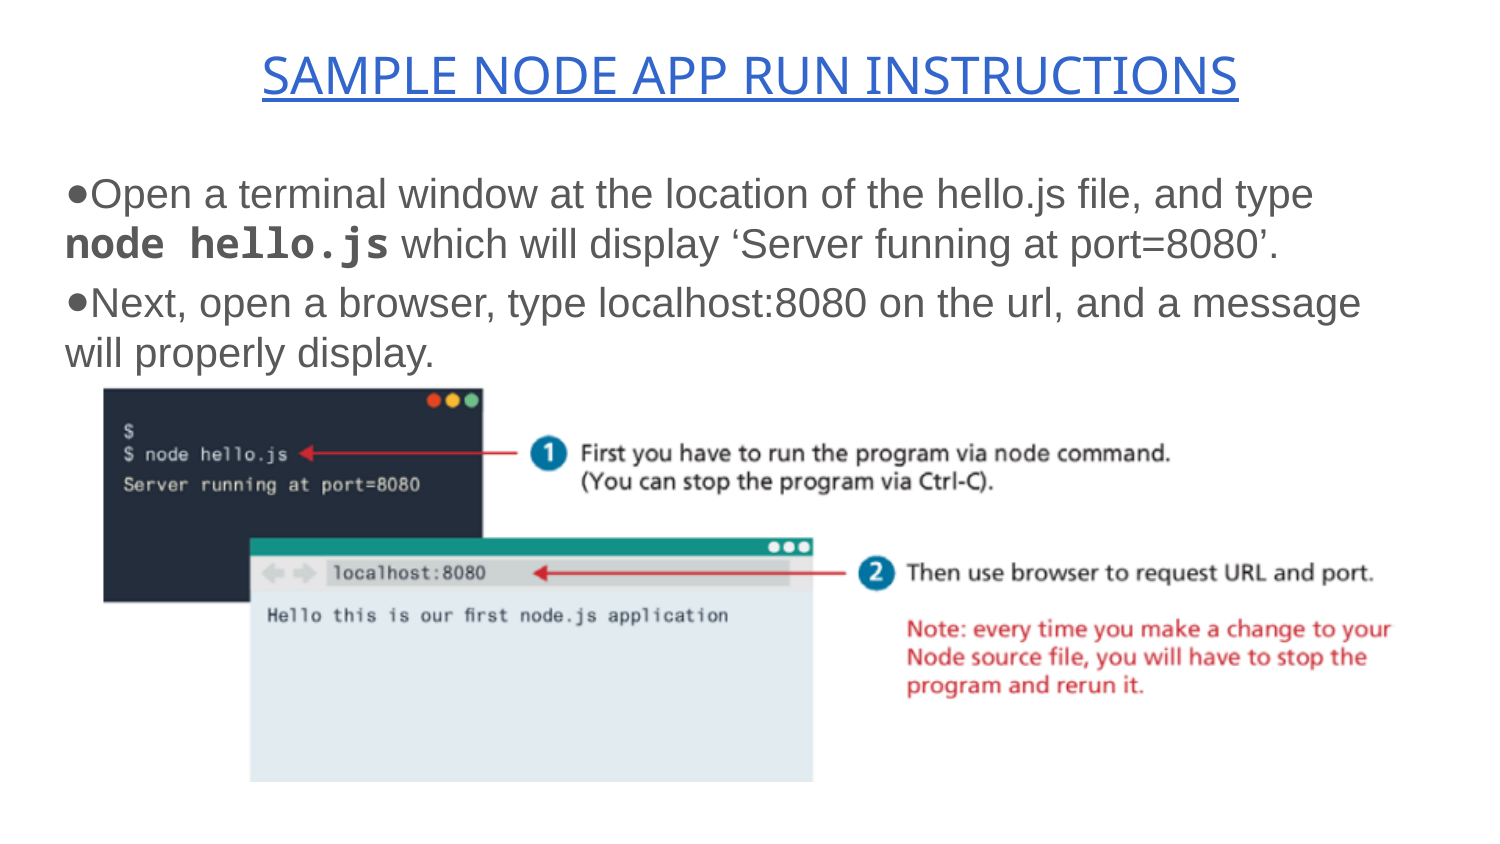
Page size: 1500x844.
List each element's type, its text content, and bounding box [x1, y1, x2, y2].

picture [99, 384, 1397, 782]
title SAMPLE NODE APP RUN INSTRUCTIONS [0, 37, 1500, 110]
subtitle Open a terminal window at the location of the hello.js file, and type node hello.js which will display ‘Server funning at port=8080’. Next, open a browser, type localhost:8080 on the url, and a message will properly display. [50, 159, 1425, 385]
